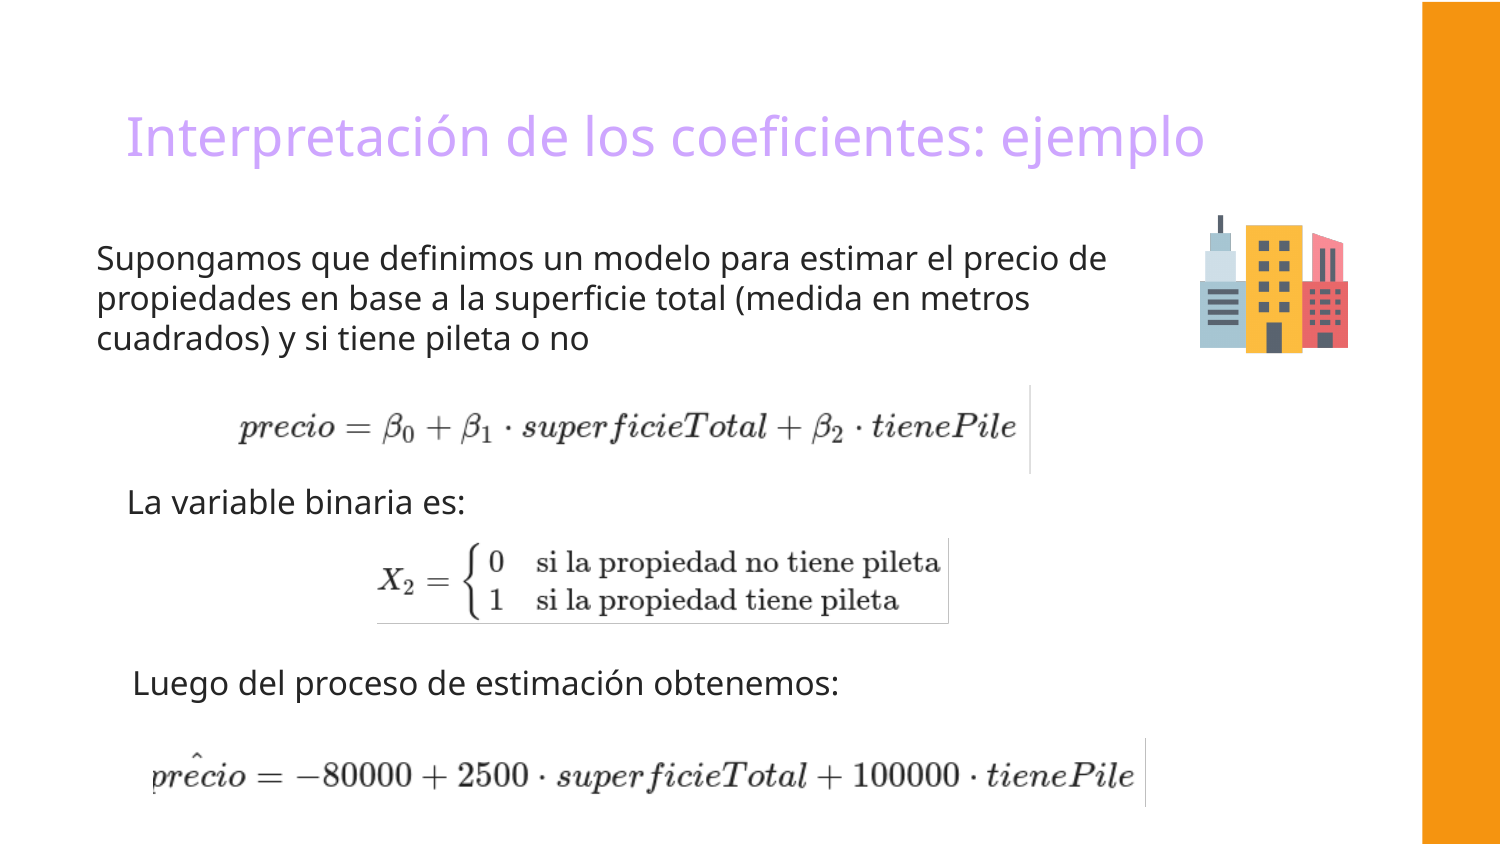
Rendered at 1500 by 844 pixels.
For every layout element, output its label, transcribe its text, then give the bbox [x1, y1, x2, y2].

list Supongamos que definimos un modelo para estimar el precio de propiedades en base a la superficie total (medida en metros cuadrados) y si tiene pileta o no [81, 222, 1178, 413]
text_box [1422, 1, 1500, 844]
picture [226, 385, 1034, 474]
list Luego del proceso de estimación obtenemos: [116, 647, 1362, 726]
picture [377, 538, 951, 626]
list La variable binaria es: [111, 466, 1357, 545]
title Interpretación de los coeficientes: ejemplo [111, 87, 1367, 174]
picture [1199, 210, 1349, 359]
picture [153, 737, 1150, 807]
